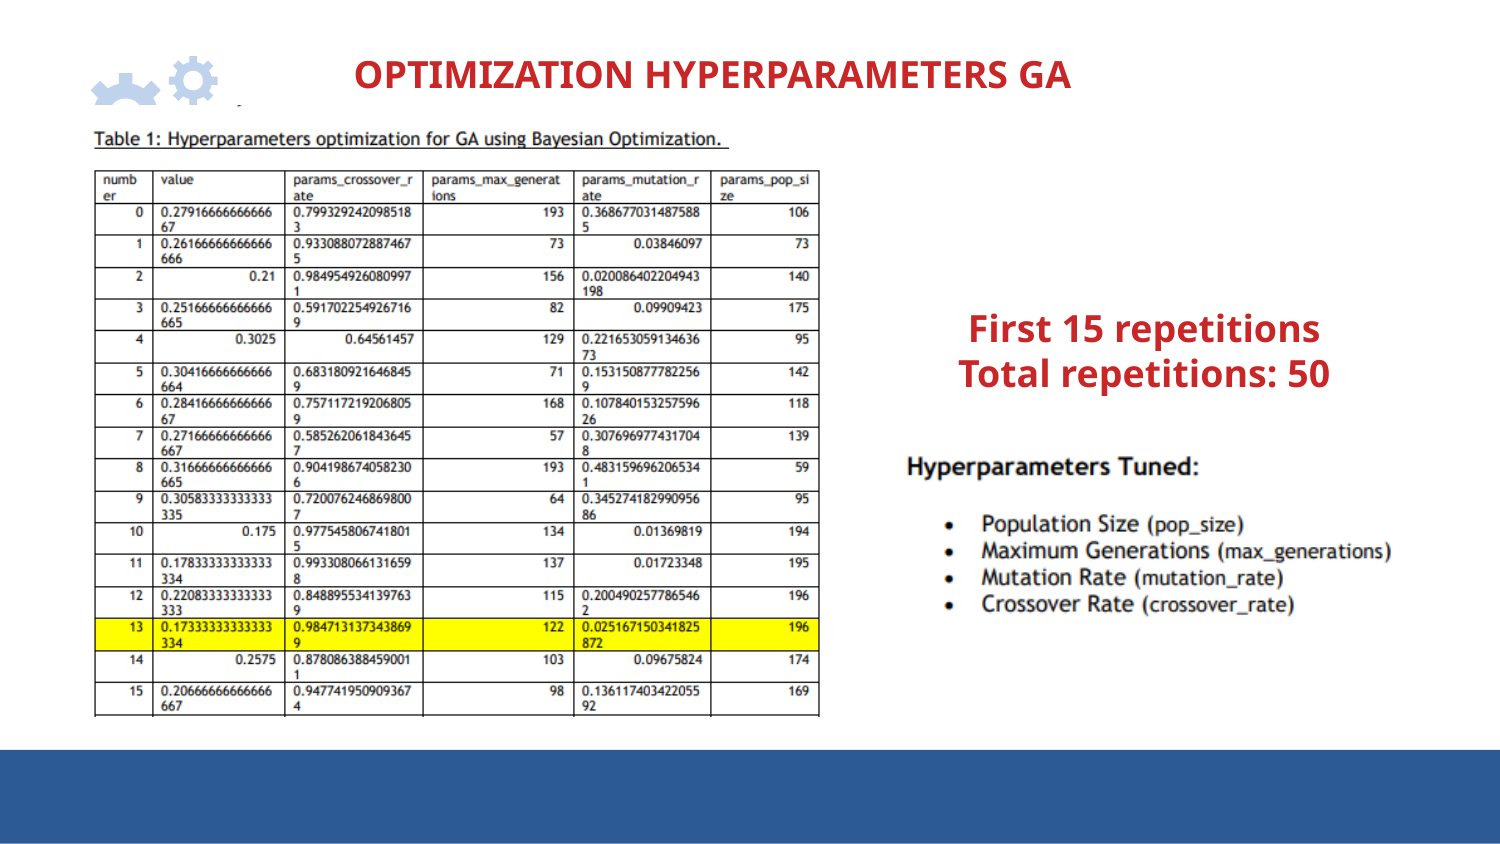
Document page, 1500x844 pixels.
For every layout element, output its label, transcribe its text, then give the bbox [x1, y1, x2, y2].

picture [884, 433, 1431, 638]
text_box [82, 55, 241, 104]
picture [82, 105, 826, 717]
text_box First 15 repetitions Total repetitions: 50 [831, 258, 1500, 441]
title OPTIMIZATION HYPERPARAMETERS GA [125, 0, 1300, 164]
